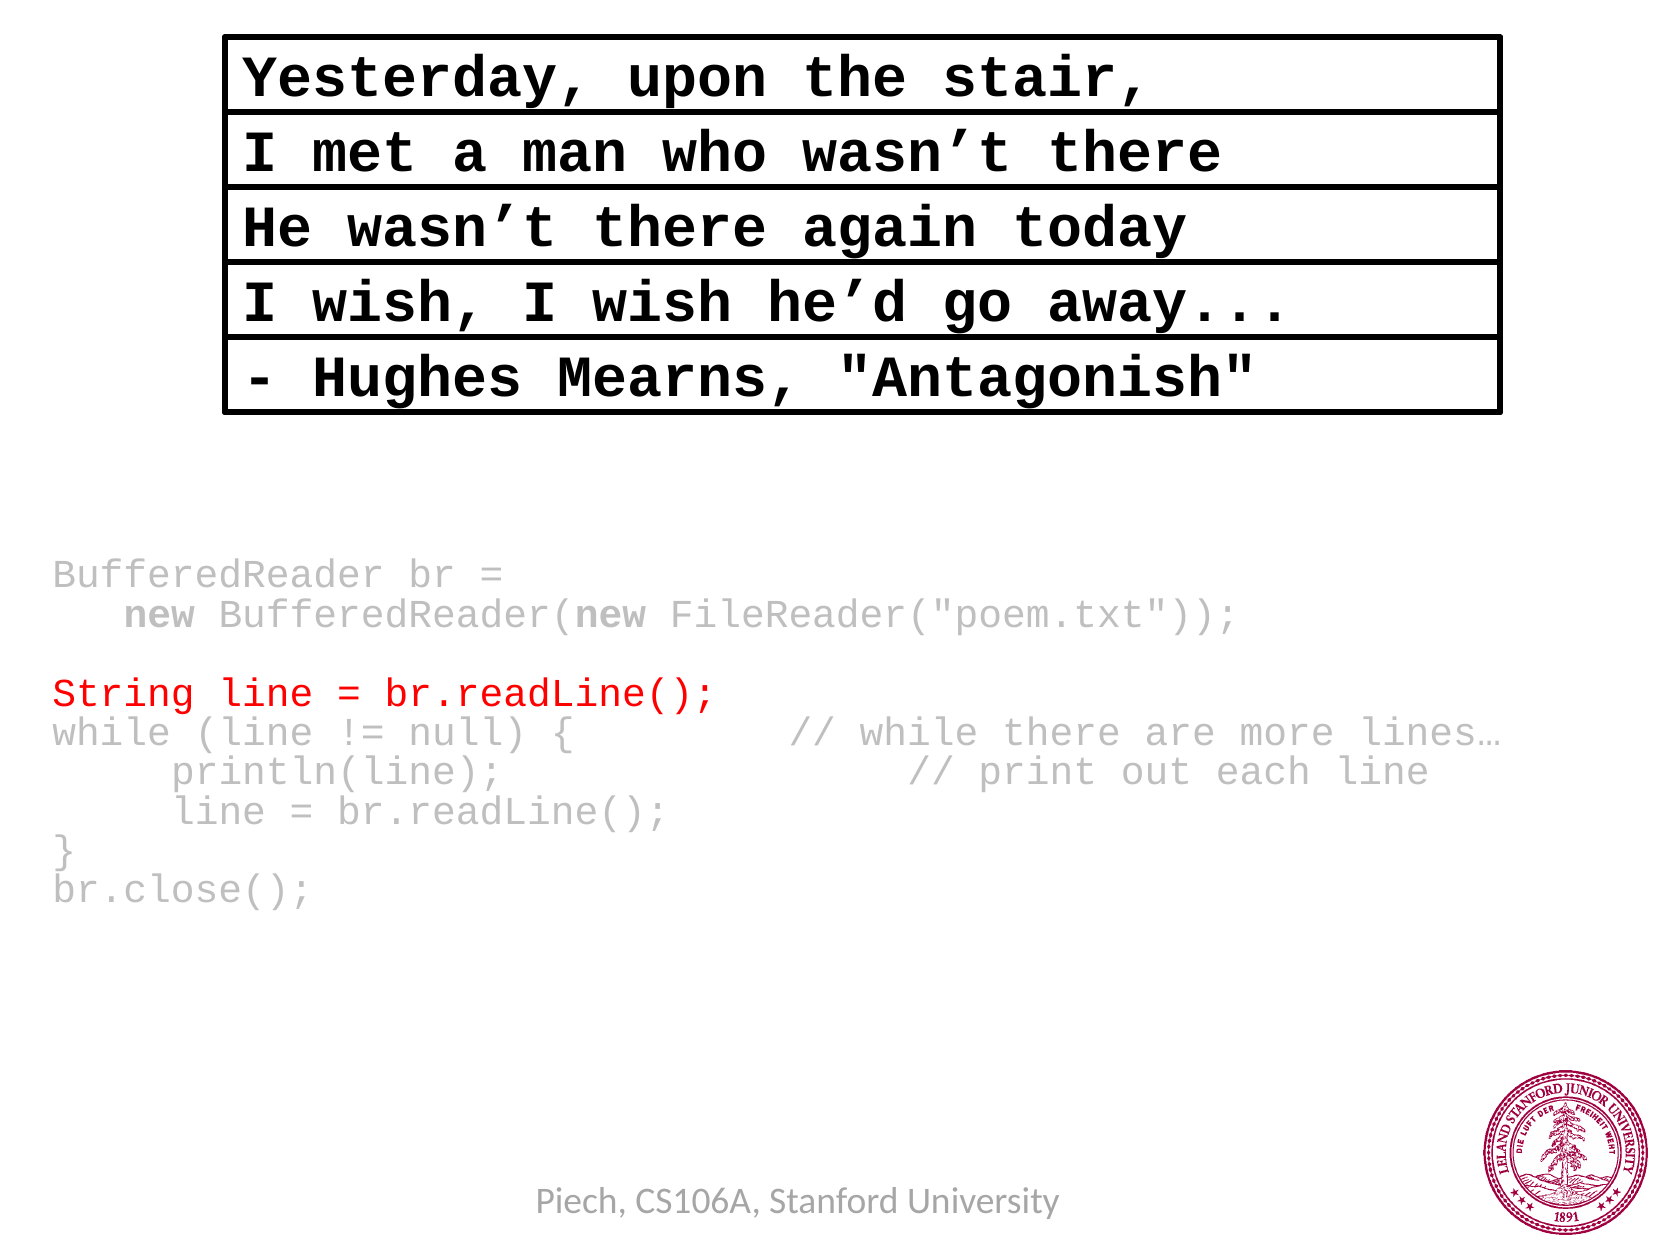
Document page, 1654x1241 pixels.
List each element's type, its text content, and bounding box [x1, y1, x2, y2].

text_box [224, 37, 1500, 413]
text_box BufferedReader br = new BufferedReader(new FileReader("poem.txt")); String line = br.readLine(); while (line != null) { // while there are more lines… println(line); // print out each line line = br.readLine(); } br.close(); [37, 493, 1613, 970]
picture [1483, 1070, 1648, 1235]
